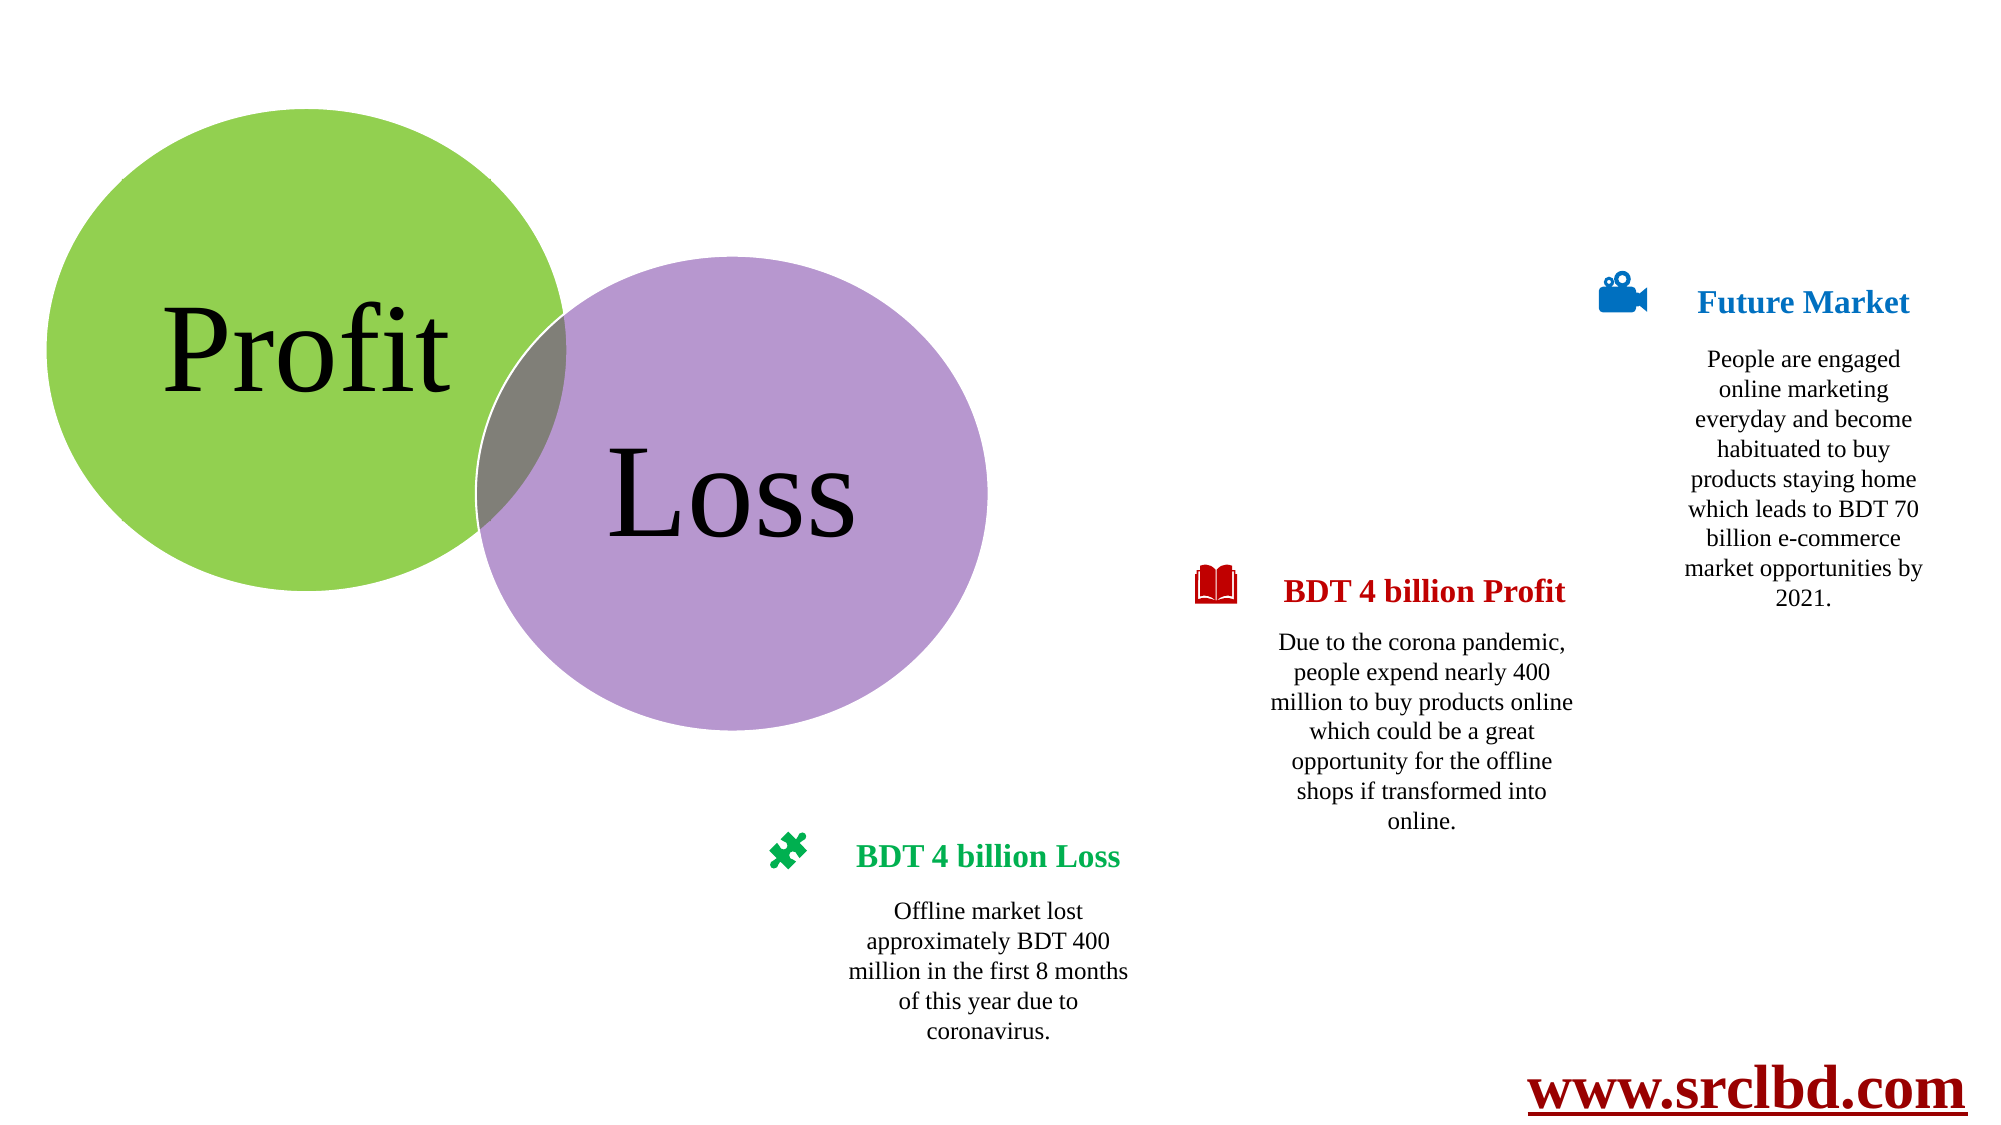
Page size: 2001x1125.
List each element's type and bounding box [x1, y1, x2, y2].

text_box [475, 255, 989, 732]
text_box [45, 107, 568, 593]
picture [0, 4, 2000, 1125]
